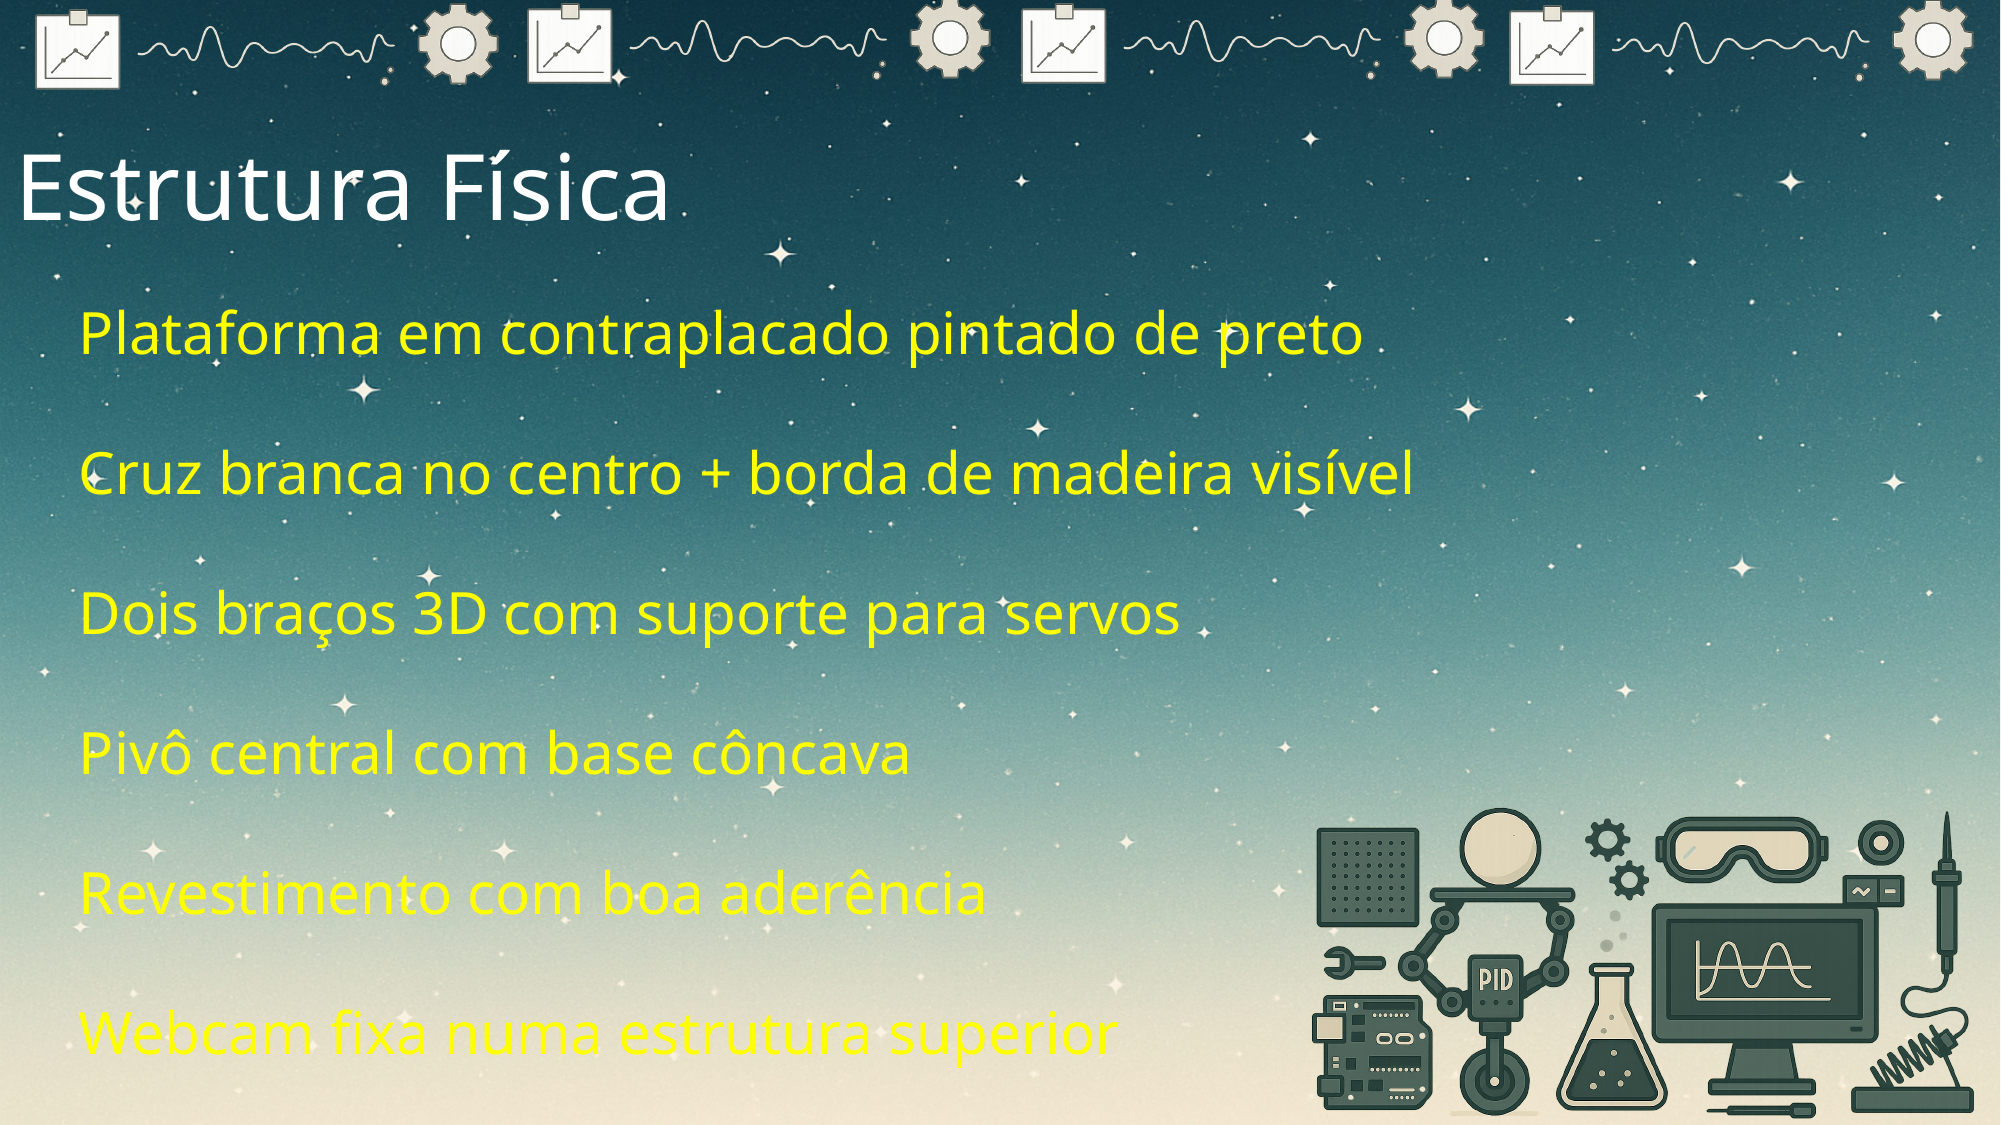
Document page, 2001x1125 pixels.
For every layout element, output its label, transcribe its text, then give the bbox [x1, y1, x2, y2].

text_box Plataforma em contraplacado pintado de preto Cruz branca no centro + borda de madeira visível Dois braços 3D com suporte para servos Pivô central com base côncava Revestimento com boa aderência Webcam fixa numa estrutura superior [63, 211, 1936, 306]
text_box Estrutura Física [0, 126, 1833, 221]
picture [0, 0, 2001, 1125]
